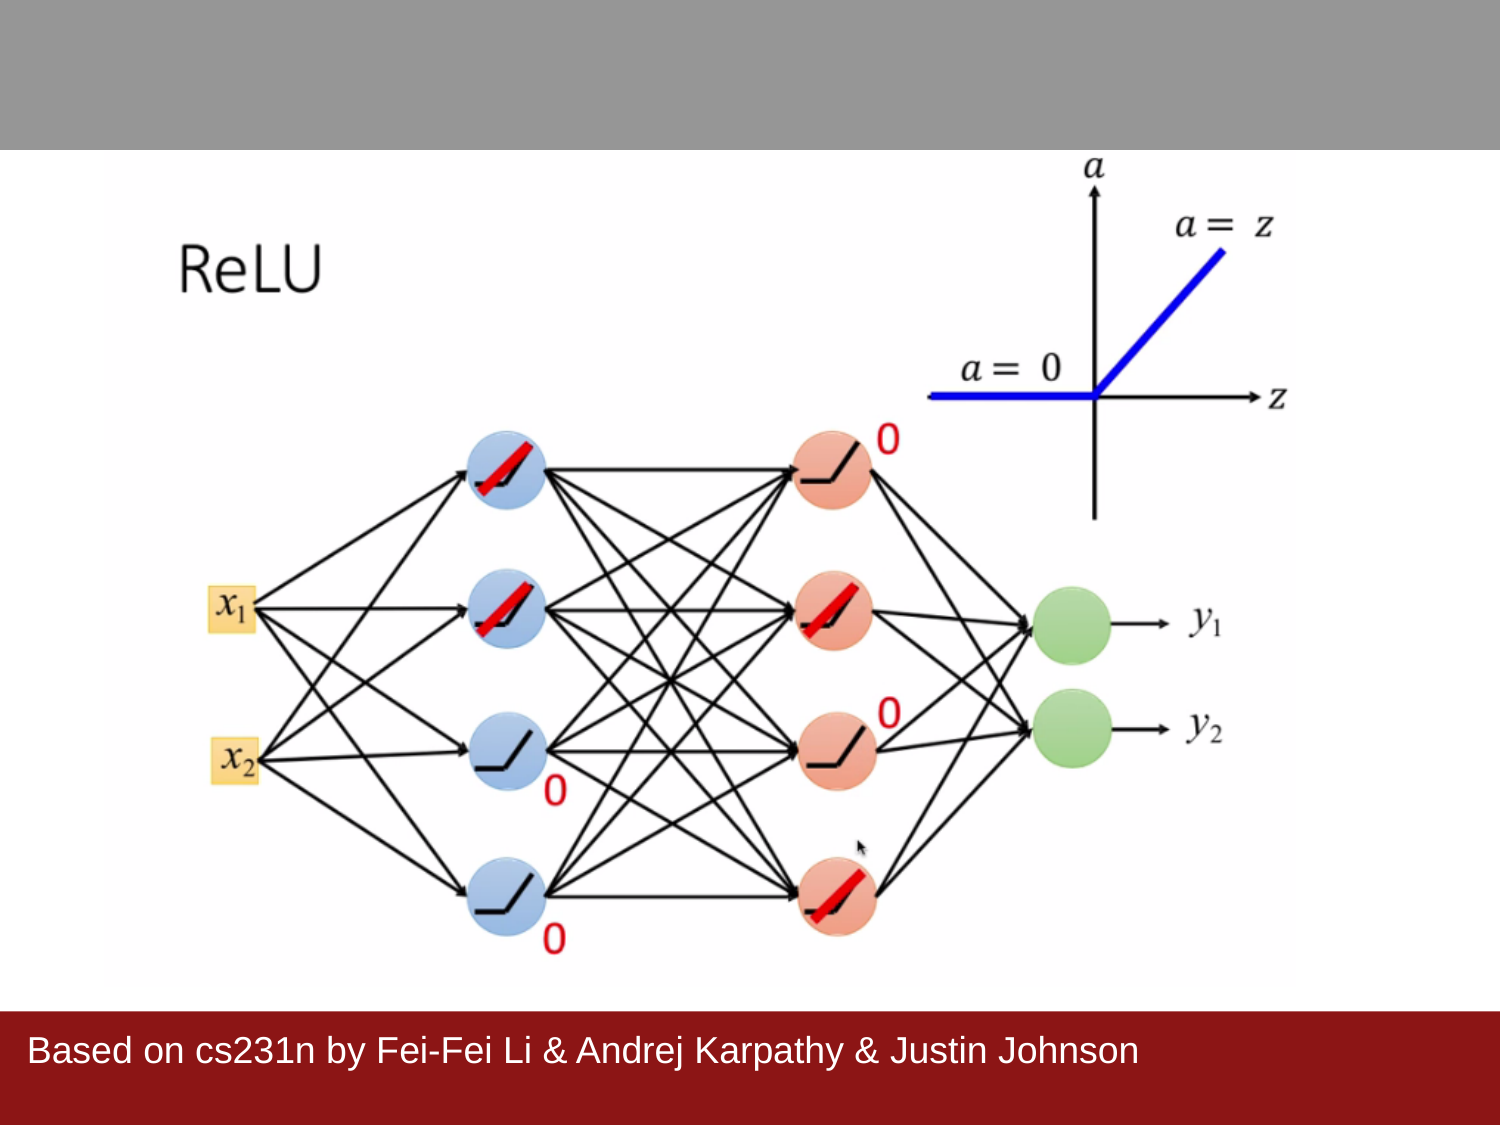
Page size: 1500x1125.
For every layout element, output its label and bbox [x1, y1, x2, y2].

picture [104, 150, 1296, 987]
